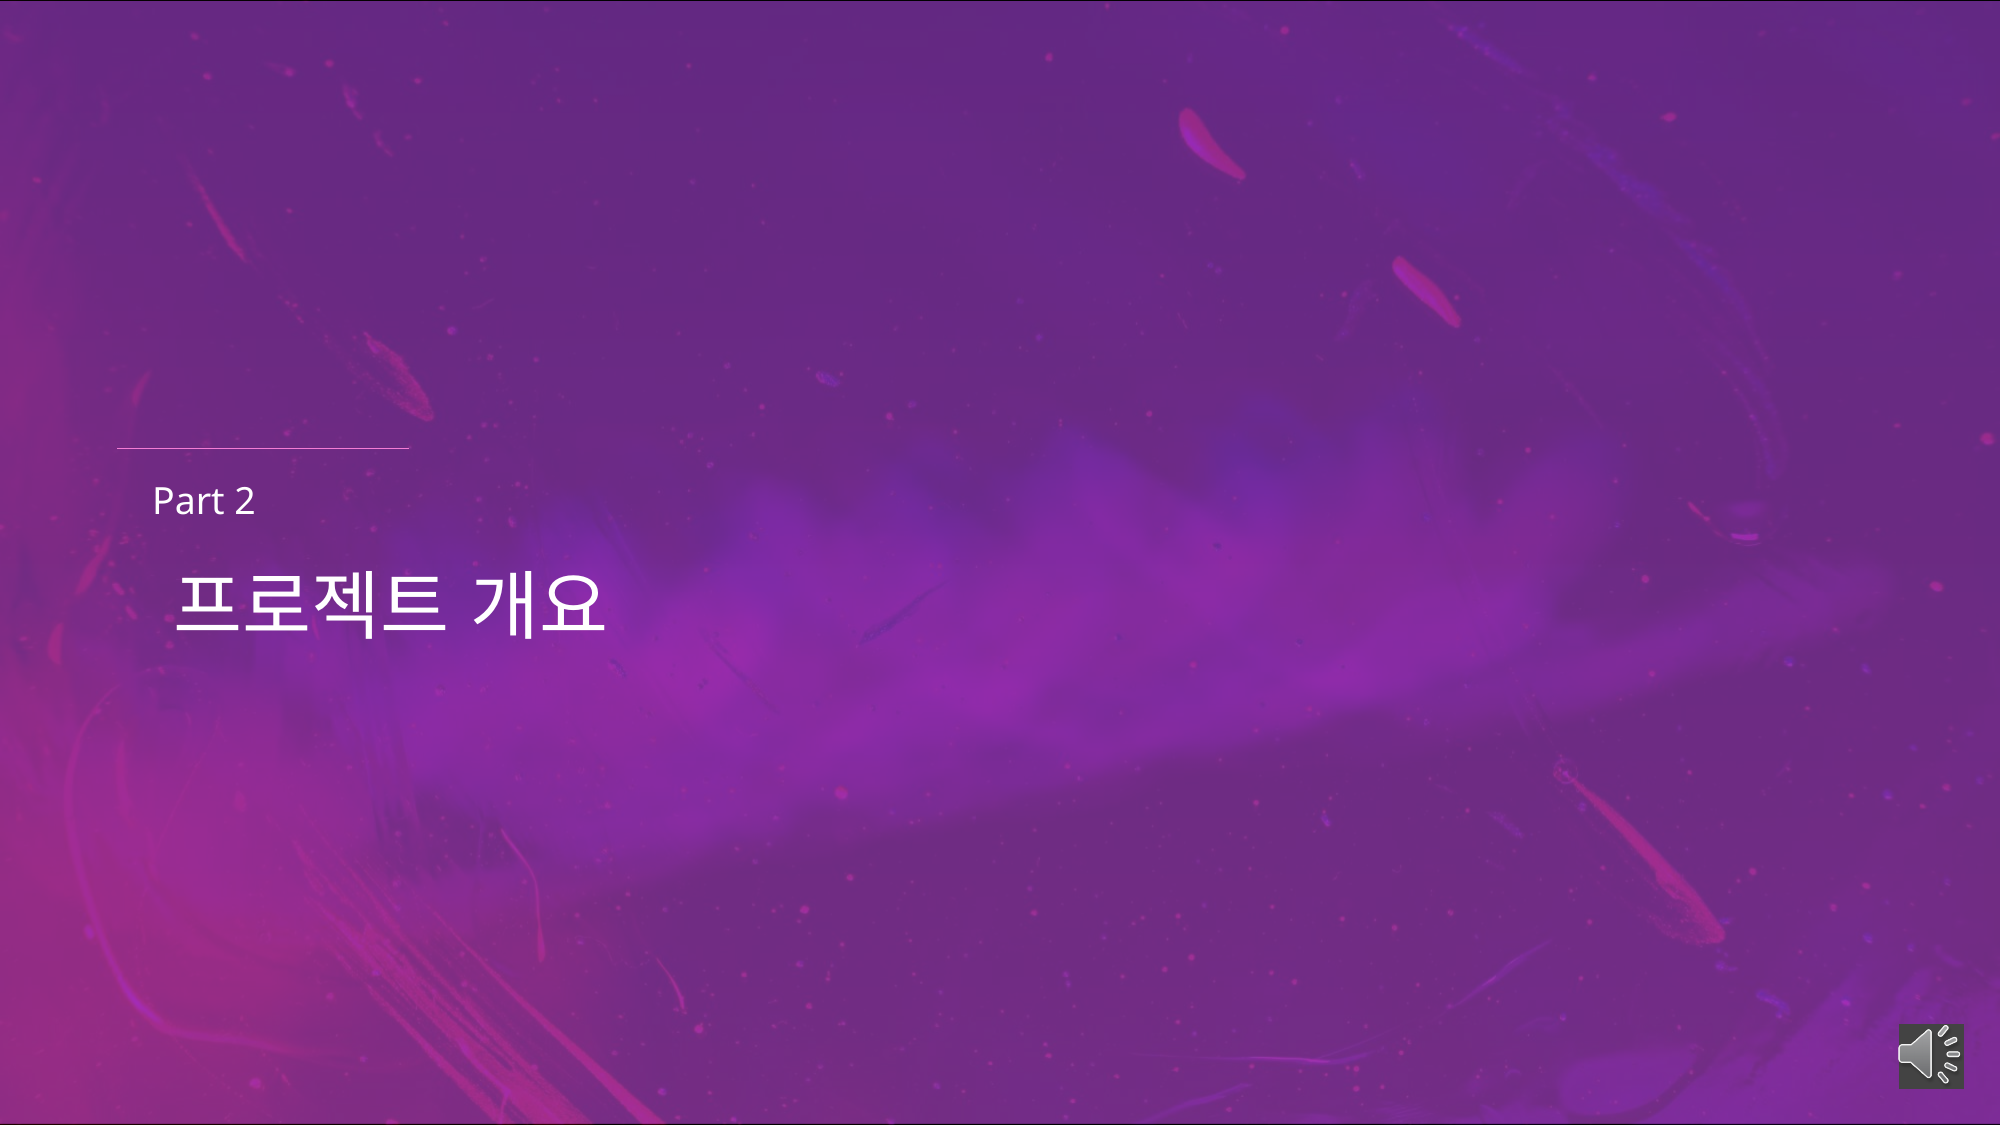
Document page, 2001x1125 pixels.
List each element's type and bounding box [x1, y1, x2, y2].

picture [1897, 1022, 1965, 1090]
text_box [0, 0, 2000, 1125]
